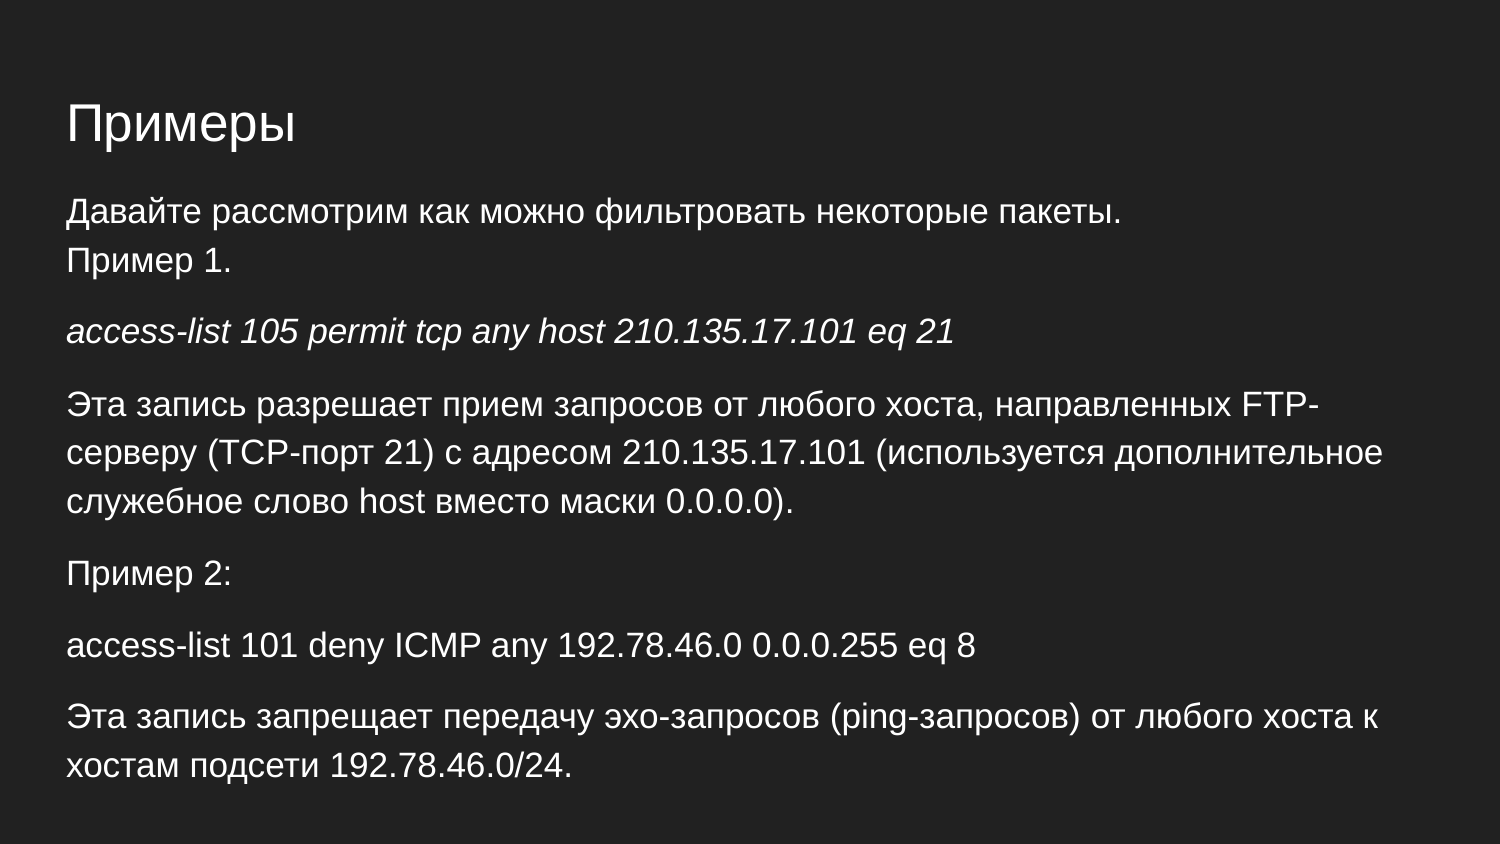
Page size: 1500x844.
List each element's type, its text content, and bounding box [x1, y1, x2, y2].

title Примеры [51, 72, 1449, 166]
list Давайте рассмотрим как можно фильтровать некоторые пакеты. Пример 1. access-list 105 permit tcp any host 210.135.17.101 eq 21 Эта запись разрешает прием запросов от любого хоста, направленных FTP-серверу (TCP-порт 21) с адресом 210.135.17.101 (используется дополнительное служебное слово host вместо маски 0.0.0.0). Пример 2: access-list 101 deny ICMP any 192.78.46.0 0.0.0.255 eq 8 Эта запись запрещает передачу эхо-запросов (ping-запросов) от любого хоста к хостам подсети 192.78.46.0/24. [51, 166, 1449, 805]
